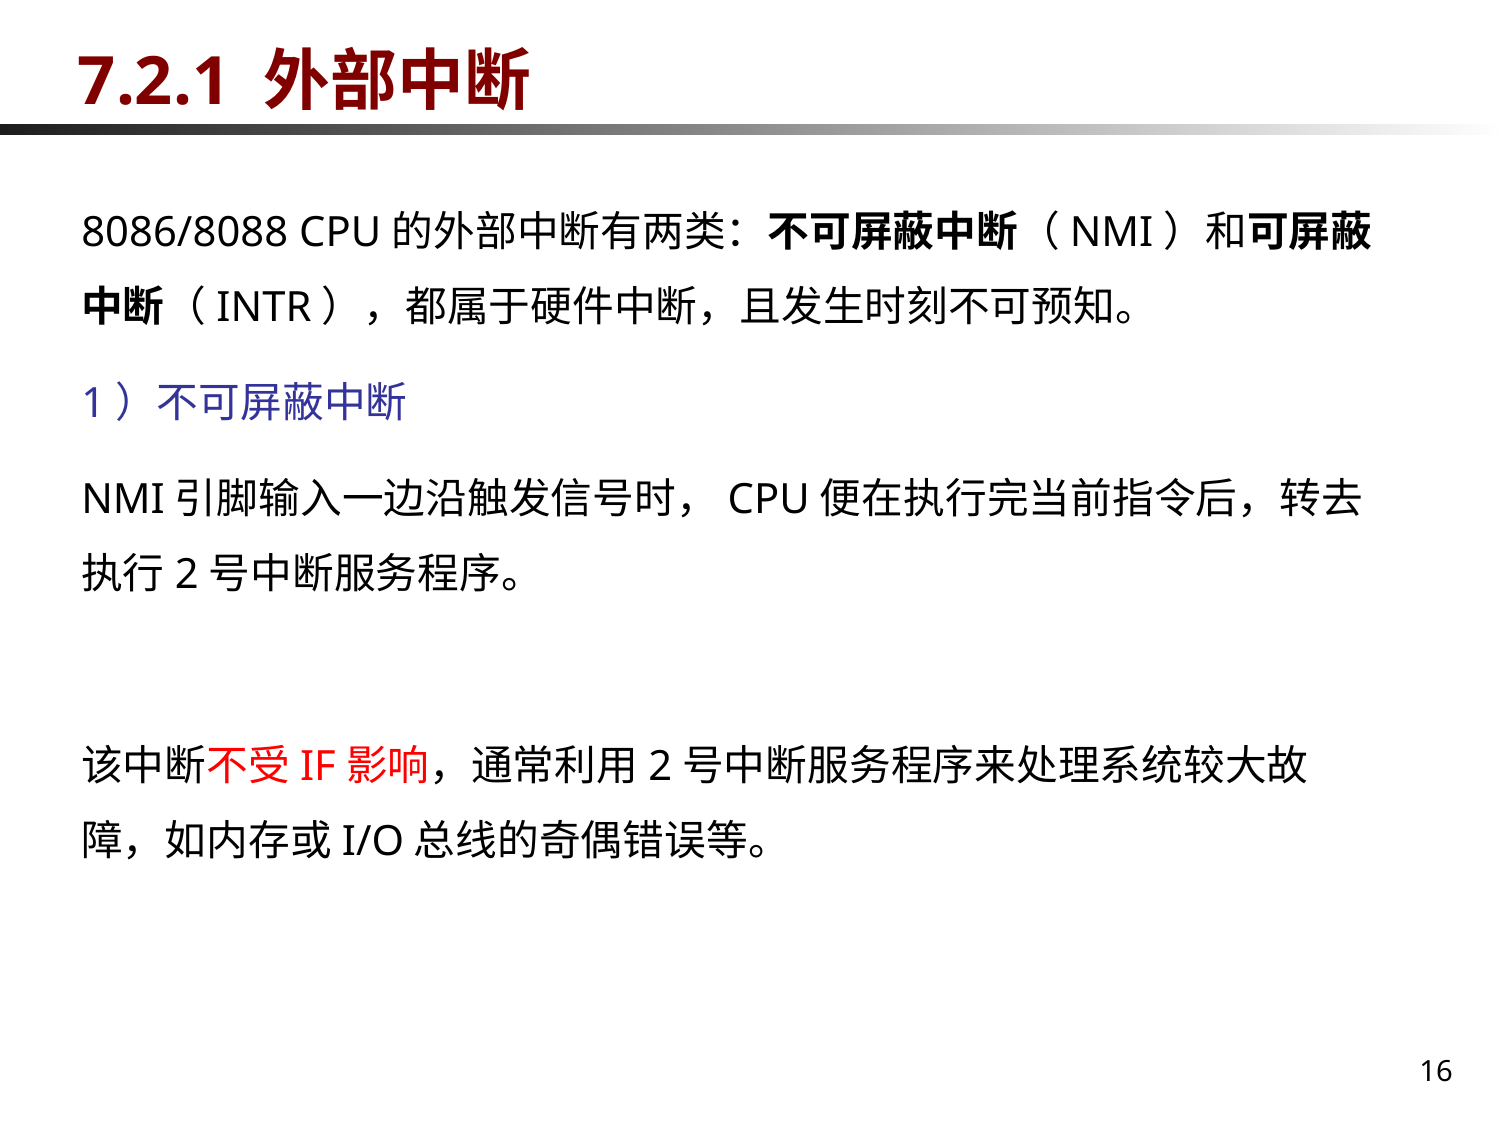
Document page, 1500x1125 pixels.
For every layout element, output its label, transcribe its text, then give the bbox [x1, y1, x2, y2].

title 7.2.1 外部中断 [62, 23, 1342, 126]
list 8086/8088 CPU的外部中断有两类：不可屏蔽中断（NMI）和可屏蔽中断（INTR），都属于硬件中断，且发生时刻不可预知。 1）不可屏蔽中断 NMI引脚输入一边沿触发信号时，CPU便在执行完当前指令后，转去执行2号中断服务程序。 该中断不受IF影响，通常利用2号中断服务程序来处理系统较大故障，如内存或I/O总线的奇偶错误等。 [66, 172, 1394, 976]
slide_number 16 [1154, 1023, 1468, 1100]
